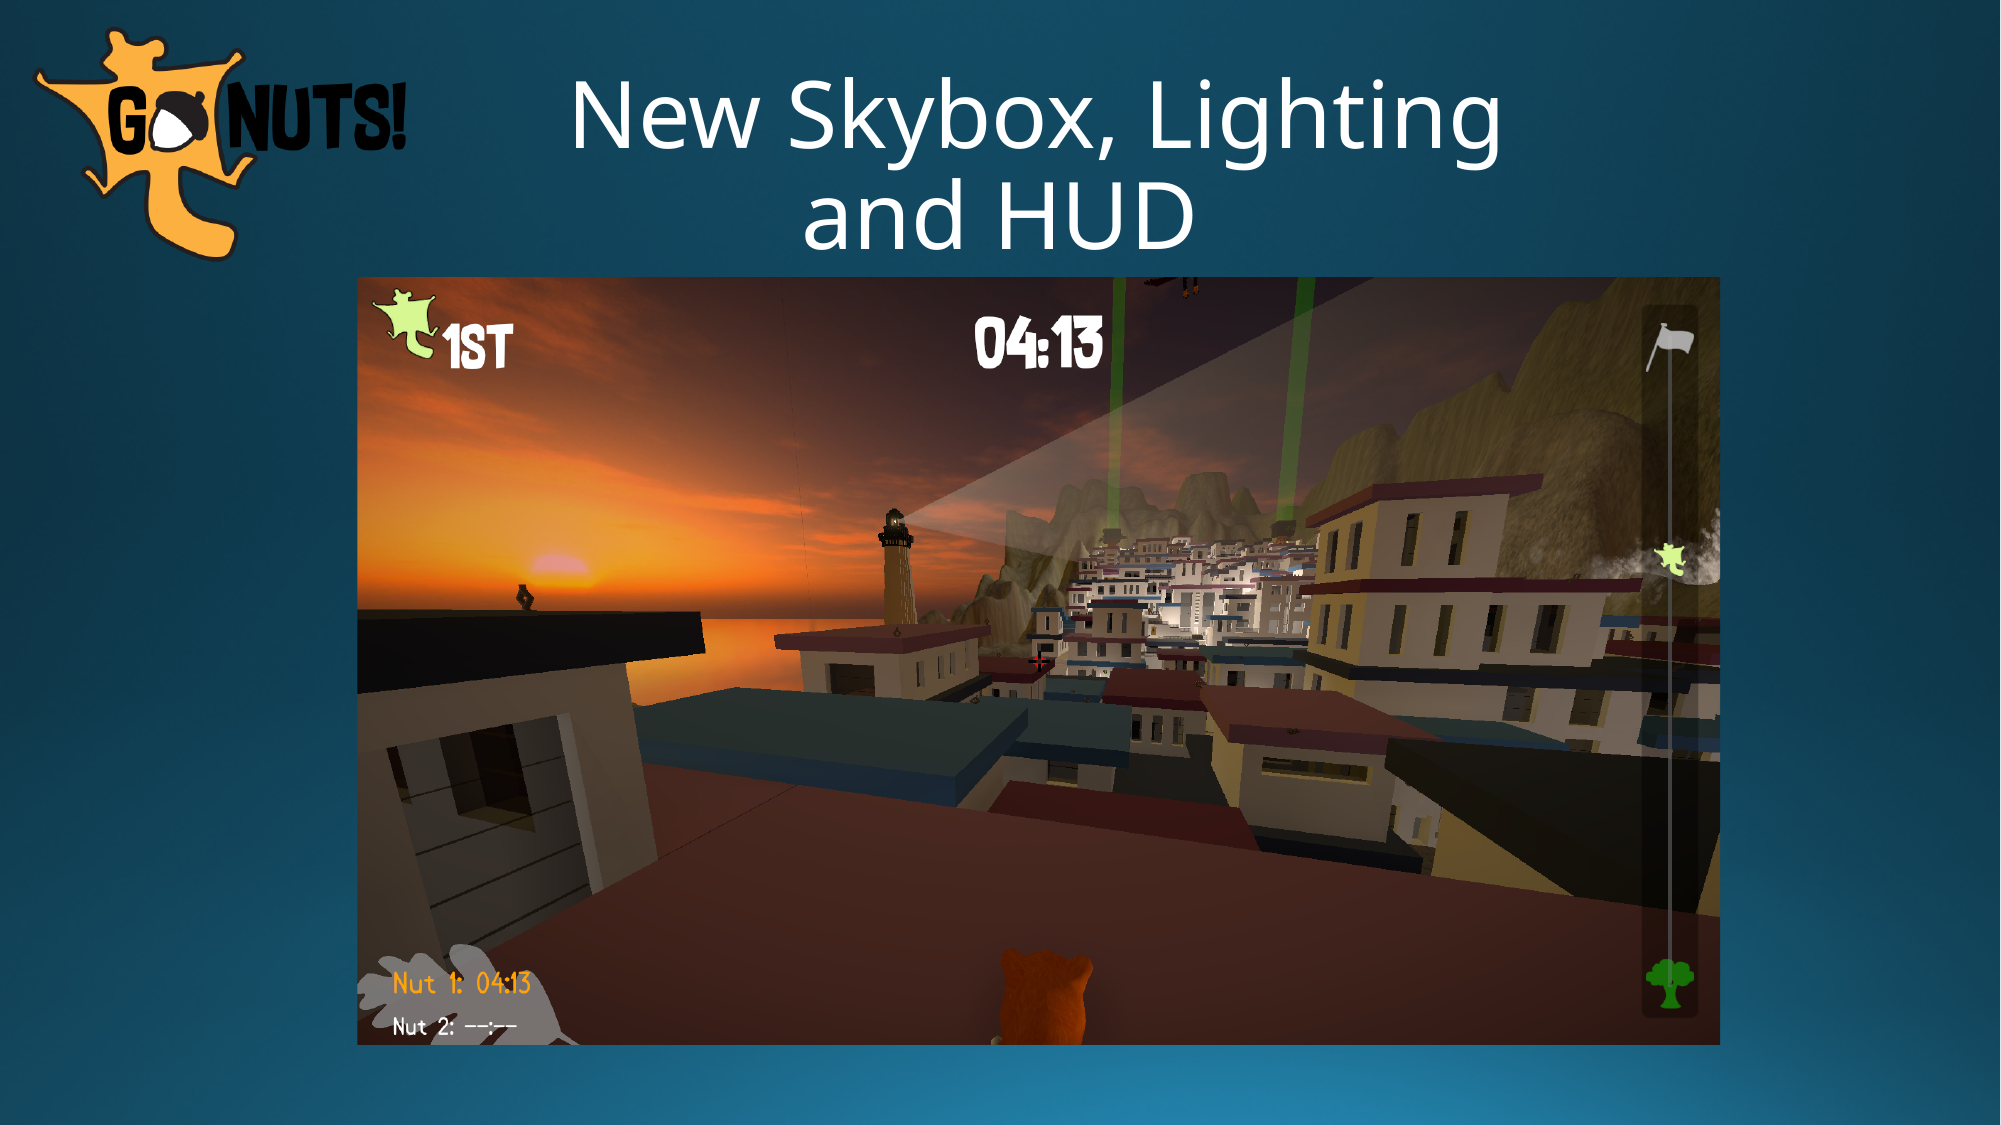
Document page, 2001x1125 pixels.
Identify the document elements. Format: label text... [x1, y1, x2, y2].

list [357, 277, 1721, 1045]
title New Skybox, Lighting and HUD [137, 59, 1863, 278]
picture [0, 0, 2001, 1125]
